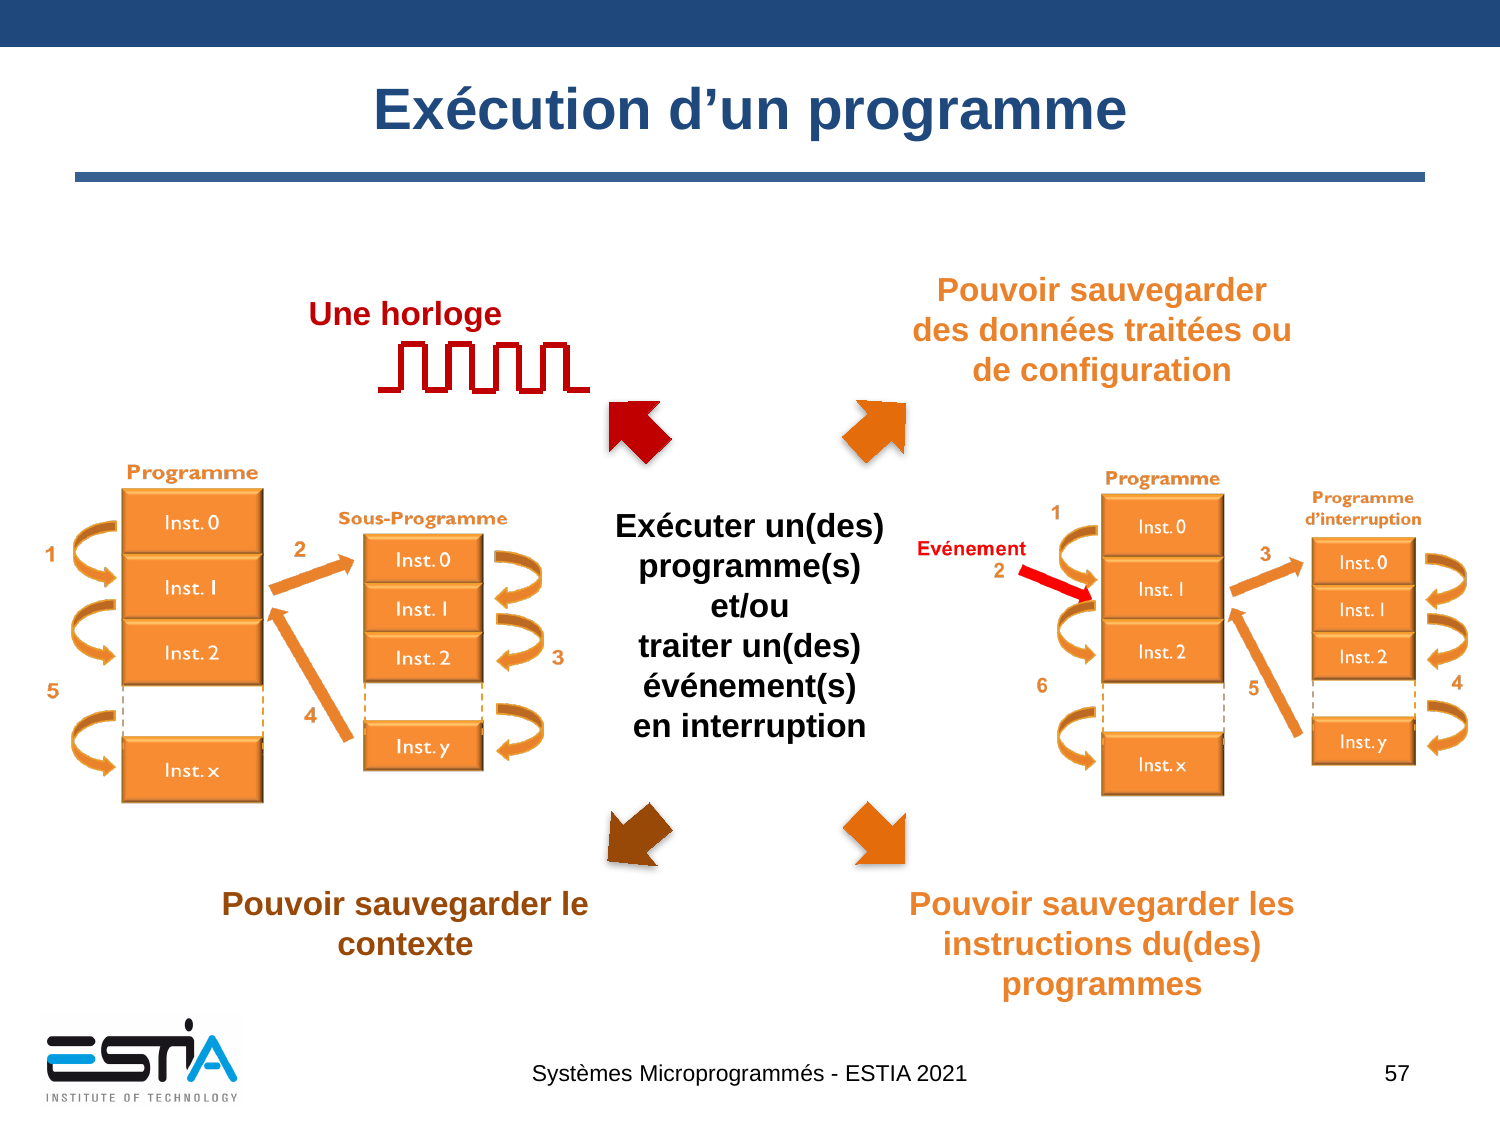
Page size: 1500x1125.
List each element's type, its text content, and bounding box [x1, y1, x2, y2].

picture [904, 459, 1475, 797]
text_box Une horloge [232, 284, 578, 340]
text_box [377, 343, 591, 392]
footer Systèmes Microprogrammés - ESTIA 2021 [424, 1042, 1076, 1103]
picture [41, 1014, 243, 1106]
picture [29, 452, 579, 805]
text_box [842, 400, 906, 463]
slide_number 57 [1076, 1042, 1425, 1103]
text_box [843, 801, 906, 865]
text_box Pouvoir sauvegarder le contexte [190, 875, 620, 970]
text_box [607, 802, 673, 866]
text_box [609, 401, 672, 464]
text_box Pouvoir sauvegarder les instructions du(des) programmes [893, 875, 1312, 1010]
title Exécution d’un programme [76, 24, 1425, 188]
text_box Exécuter un(des) programme(s) et/ou traiter un(des) événement(s) en interruption [595, 496, 899, 752]
text_box Pouvoir sauvegarder des données traitées ou de configuration [893, 260, 1312, 395]
